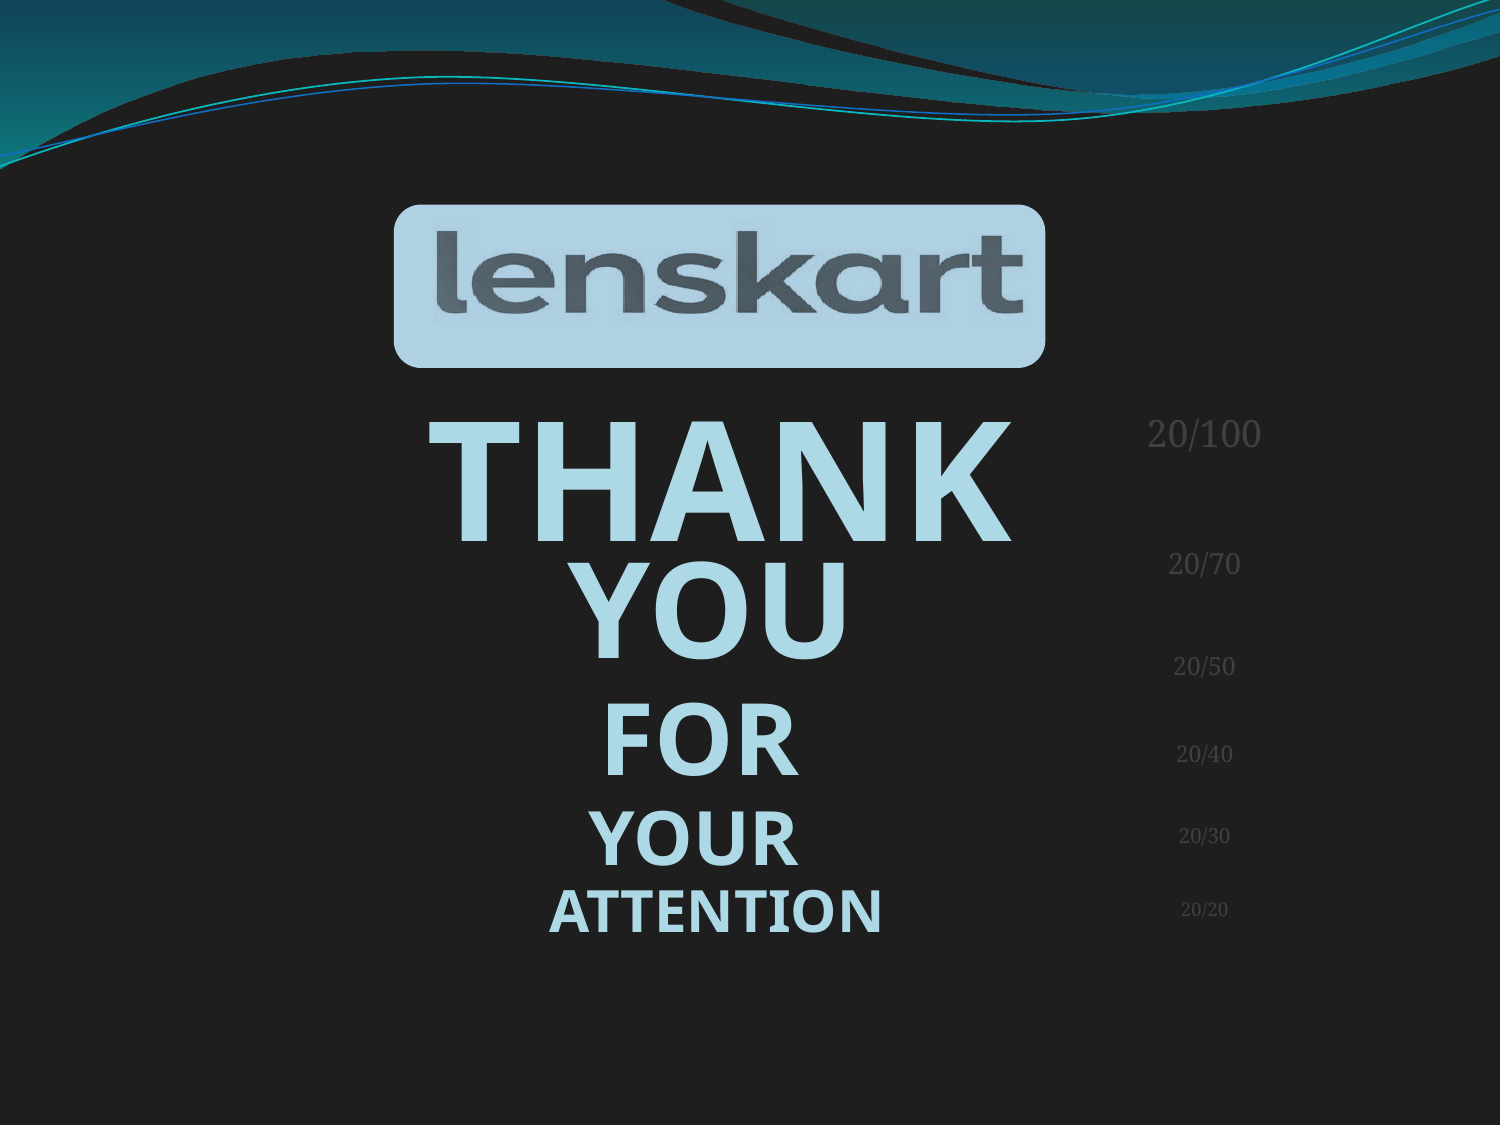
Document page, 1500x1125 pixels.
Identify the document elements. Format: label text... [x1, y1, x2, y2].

text_box ATTENTION [452, 866, 982, 952]
text_box YOU [496, 517, 926, 667]
text_box YOUR [496, 782, 891, 866]
text_box FOR [393, 667, 1006, 803]
picture [393, 204, 1046, 369]
text_box 20/100 20/70 20/50 20/40 20/30 20/20 [1090, 402, 1319, 928]
text_box THANK [393, 379, 1046, 583]
